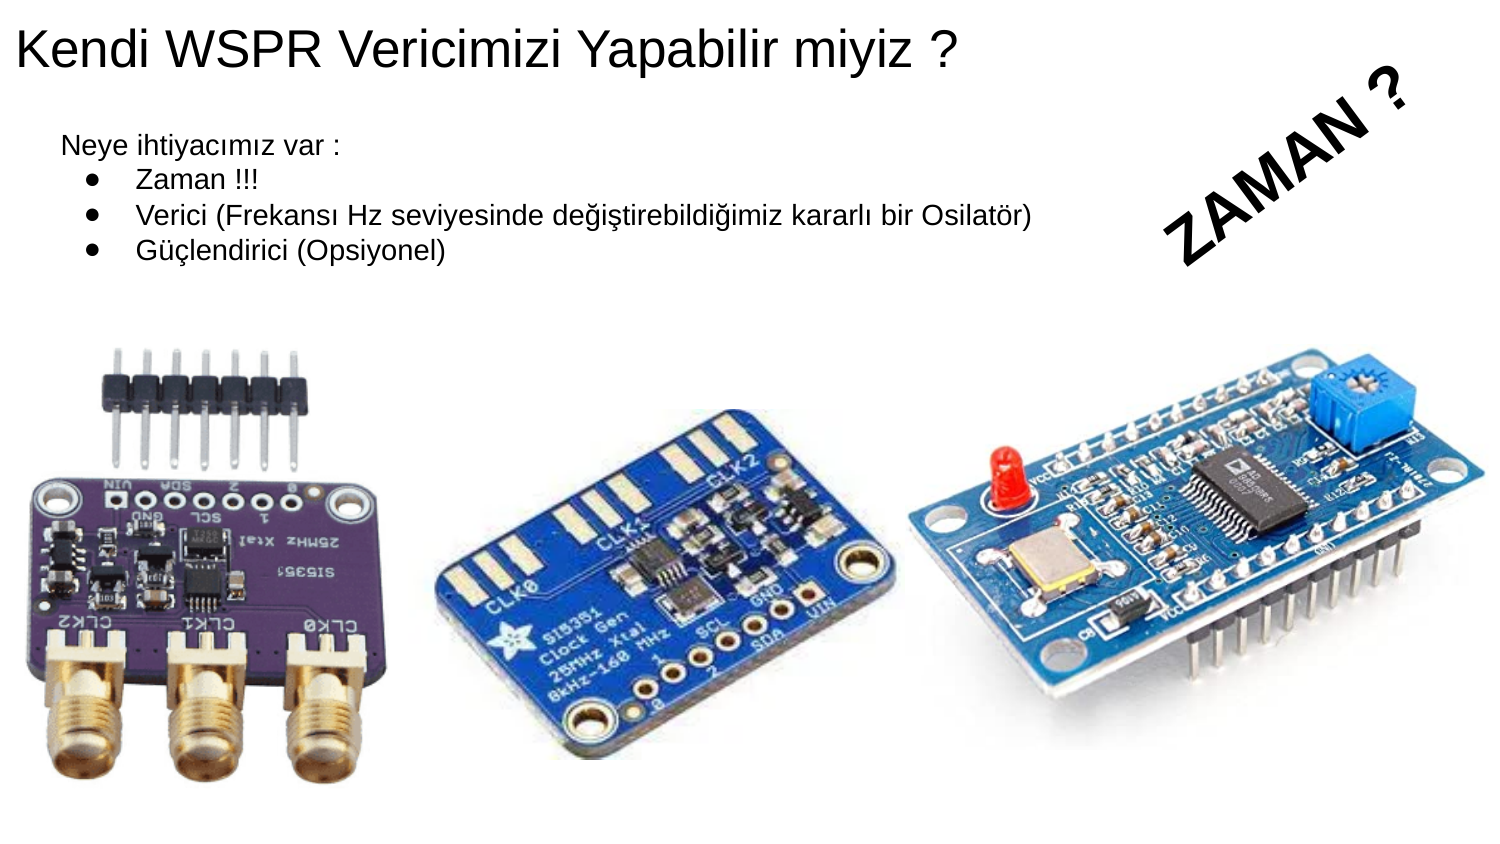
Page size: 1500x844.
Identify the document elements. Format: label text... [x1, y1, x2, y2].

picture [408, 343, 1491, 761]
text_box ZAMAN ? [1126, 19, 1452, 300]
picture [24, 307, 389, 819]
title Kendi WSPR Vericimizi Yapabilir miyiz ? [0, 0, 1398, 94]
text_box Neye ihtiyacımız var : Zaman !!! Verici (Frekansı Hz seviyesinde değiştirebildiğimiz kararlı bir Osilatör) Güçlendirici (Opsiyonel) [45, 110, 1081, 281]
